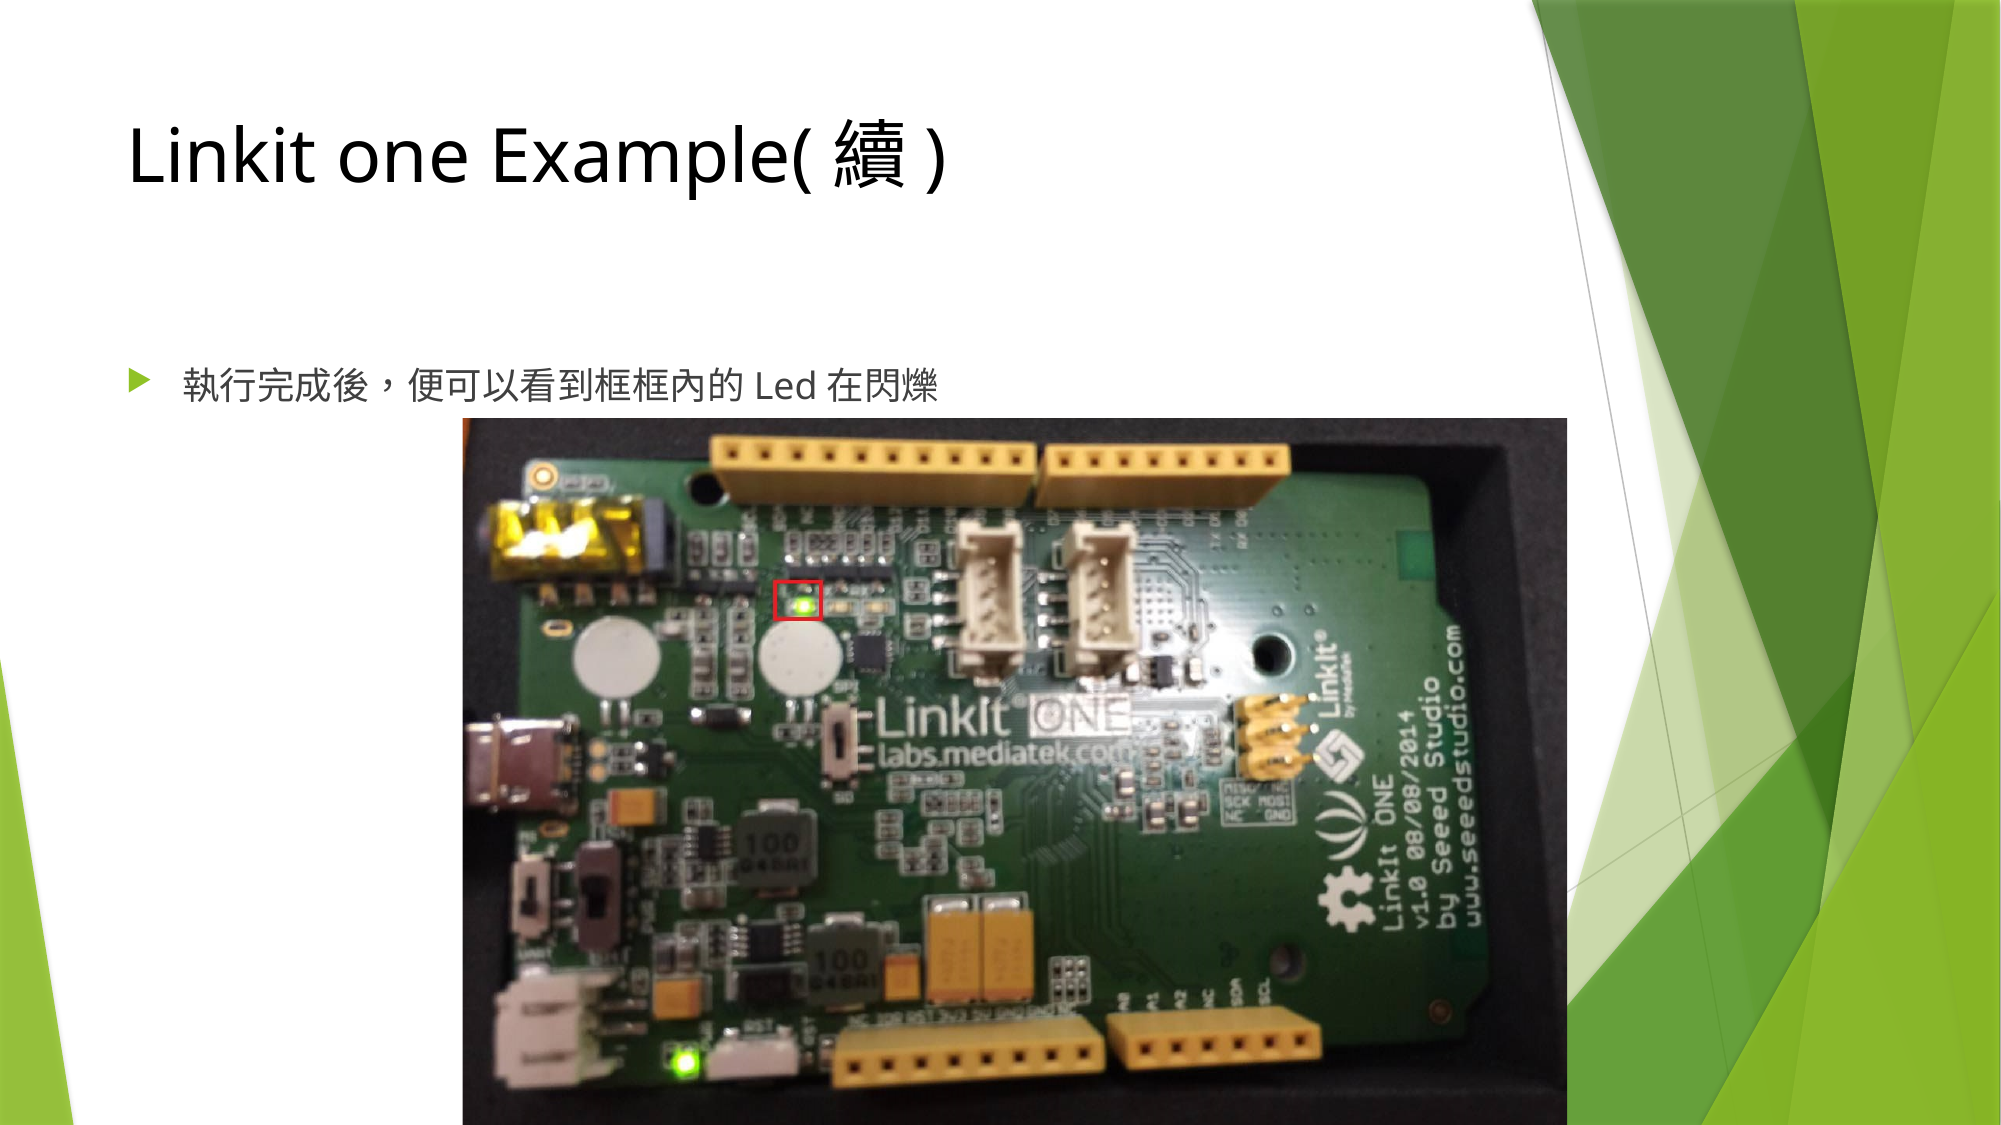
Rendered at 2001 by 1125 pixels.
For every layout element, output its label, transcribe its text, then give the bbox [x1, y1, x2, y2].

picture [461, 417, 1568, 1125]
title Linkit one Example(續) [111, 99, 1522, 317]
list 執行完成後，便可以看到框框內的Led在閃爍 [111, 354, 1522, 992]
